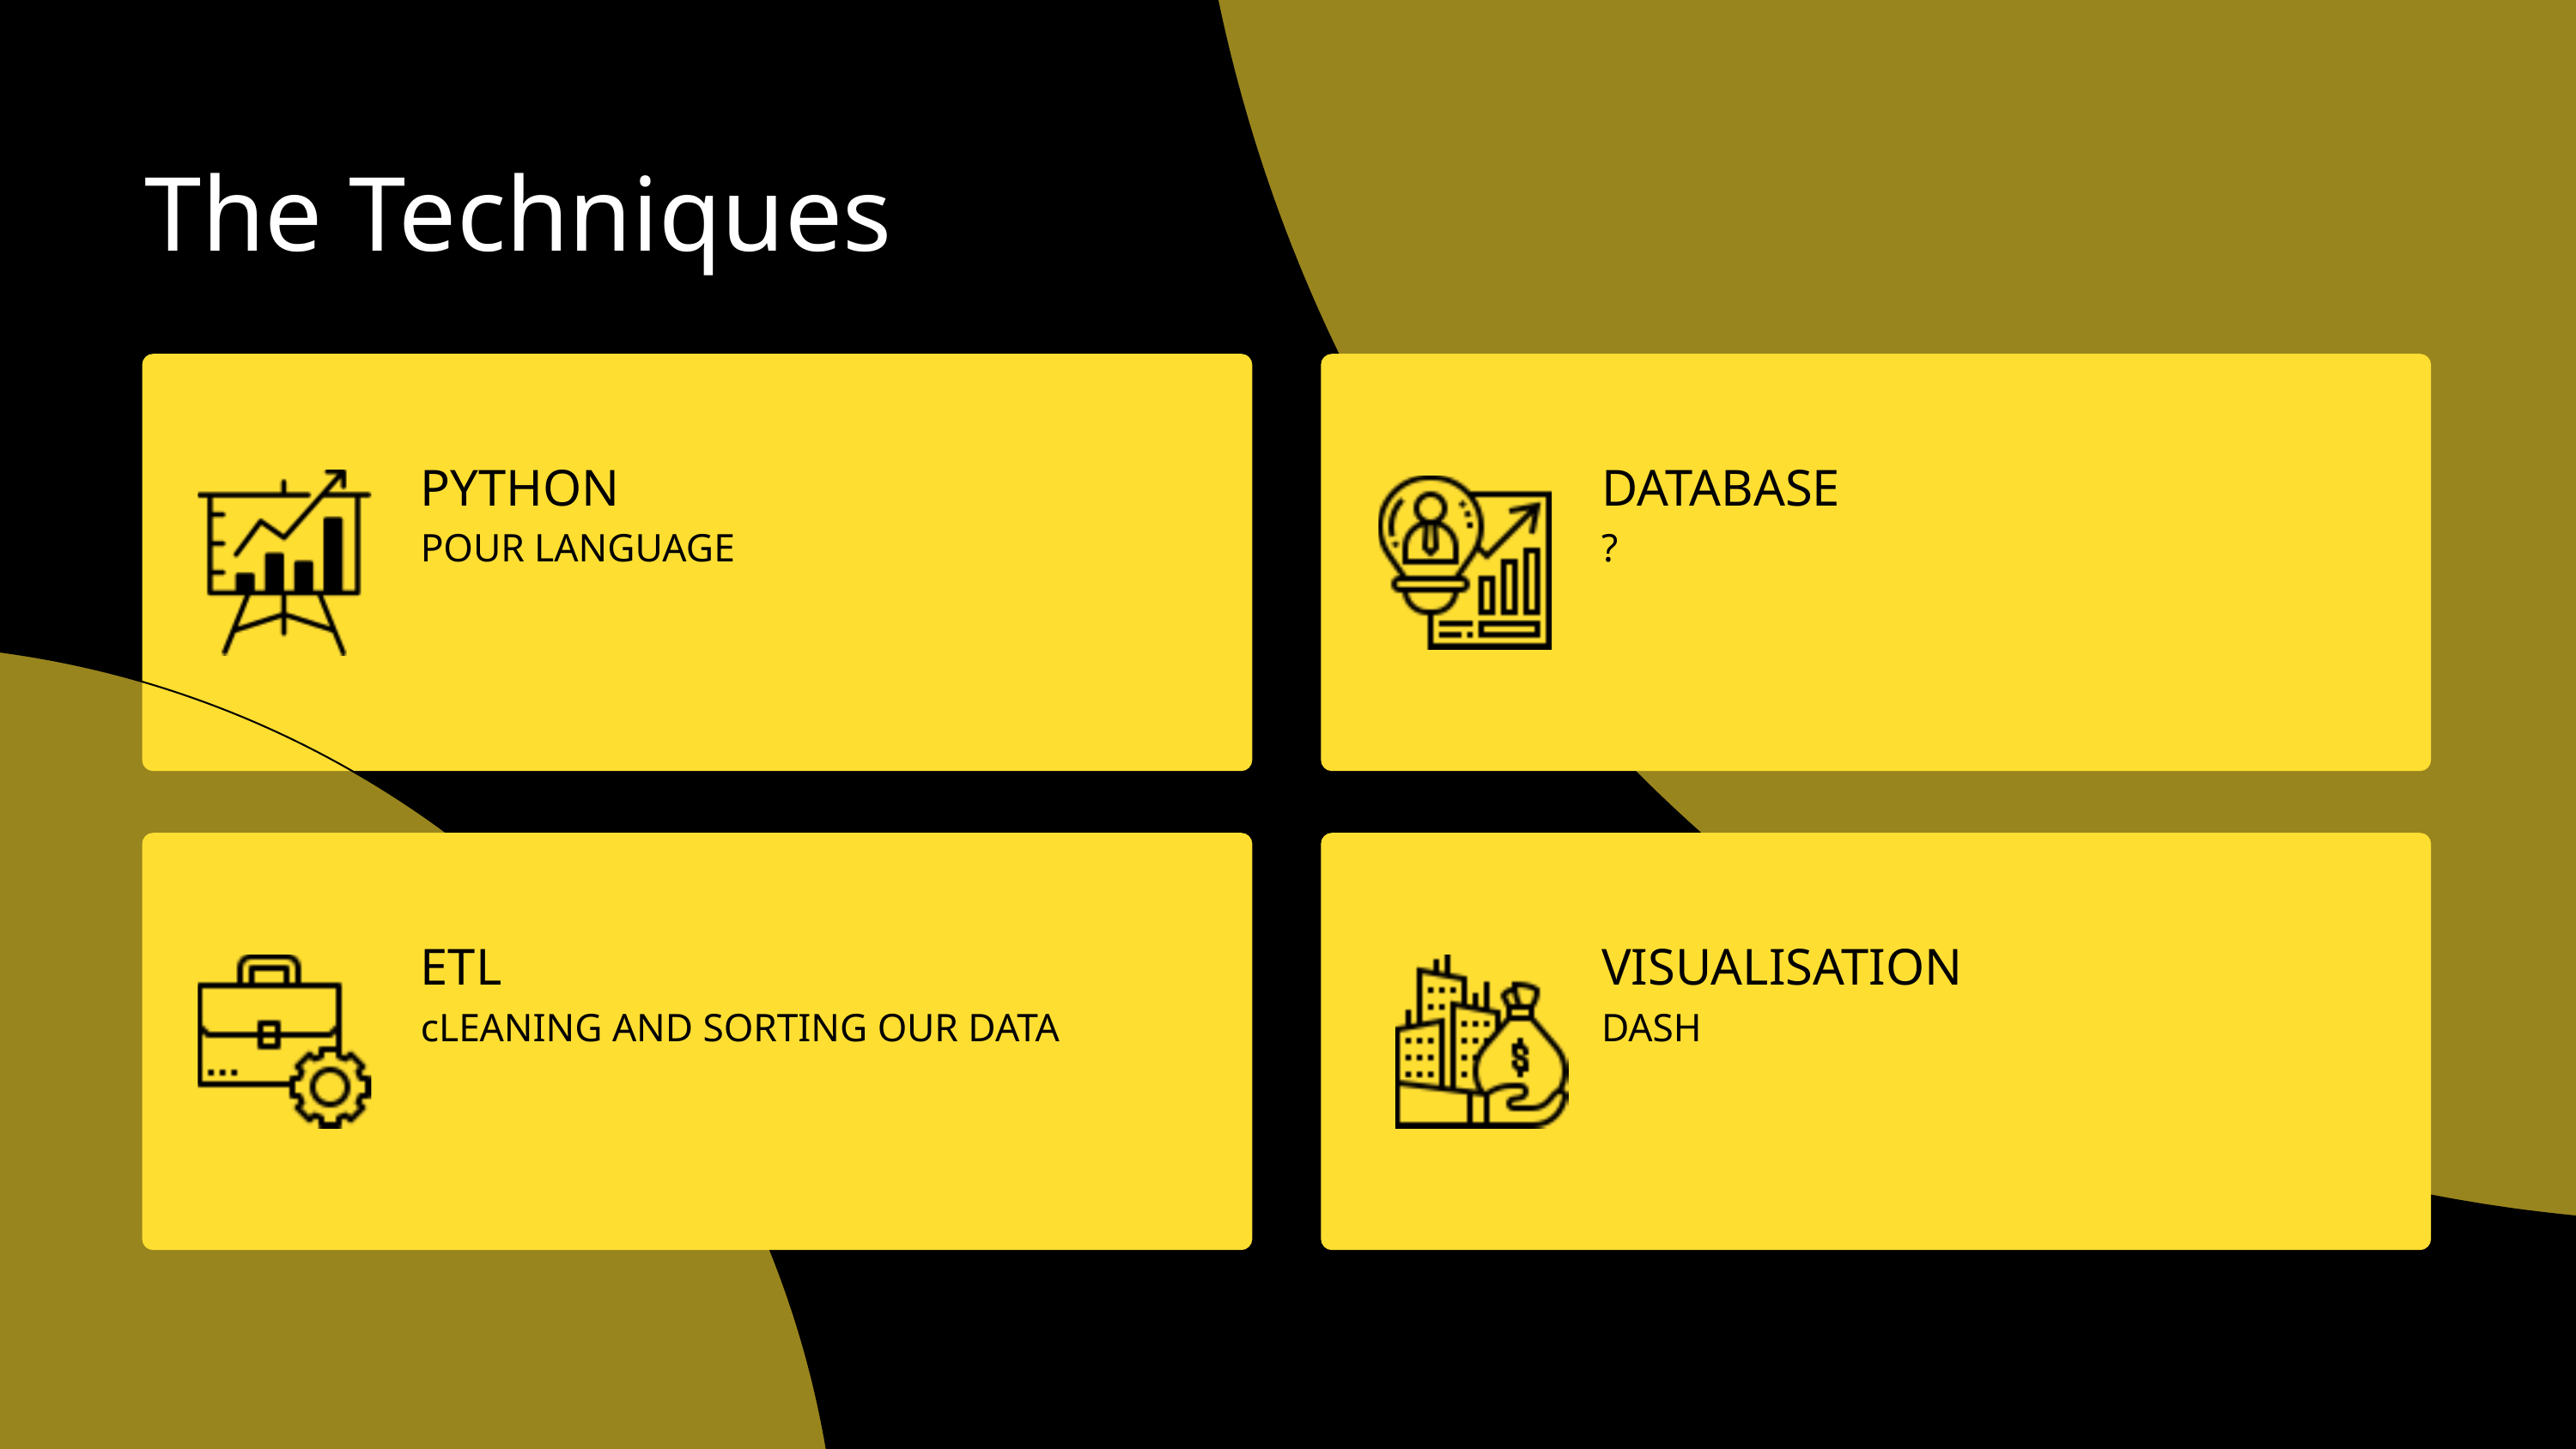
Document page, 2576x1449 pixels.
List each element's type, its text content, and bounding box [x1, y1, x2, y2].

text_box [1321, 353, 2432, 772]
text_box The Techniques [144, 128, 1009, 272]
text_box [1184, 0, 2576, 1224]
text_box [1321, 832, 2432, 1251]
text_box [142, 353, 1180, 772]
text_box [142, 832, 1253, 1251]
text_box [0, 642, 841, 1449]
